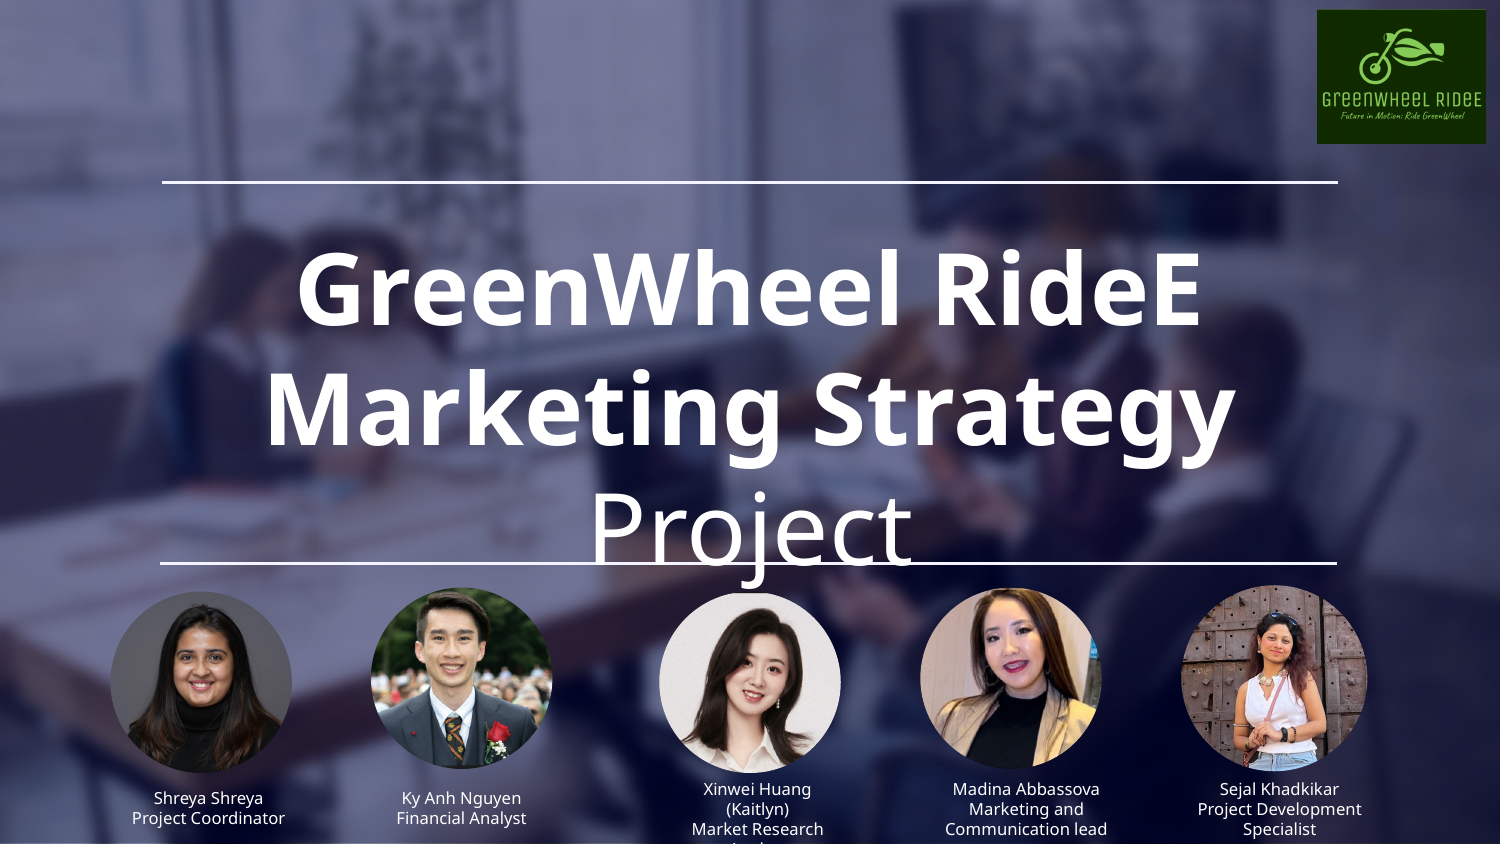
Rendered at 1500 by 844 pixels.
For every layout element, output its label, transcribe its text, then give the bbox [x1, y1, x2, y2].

text_box Madina Abbassova Marketing and Communication lead [928, 763, 1125, 796]
title GreenWheel RideE Marketing Strategy Project [96, 210, 1404, 551]
text_box Sejal Khadkikar Project Development Specialist [1181, 763, 1379, 796]
text_box Shreya Shreya Project Coordinator [110, 772, 308, 805]
text_box Ky Anh Nguyen Financial Analyst [363, 772, 561, 805]
picture [659, 591, 841, 774]
picture [1181, 584, 1368, 772]
picture [920, 587, 1102, 770]
picture [110, 591, 293, 774]
picture [370, 587, 553, 770]
text_box Xinwei Huang (Kaitlyn) Market Research Analyst [659, 763, 857, 796]
picture [1317, 9, 1486, 145]
